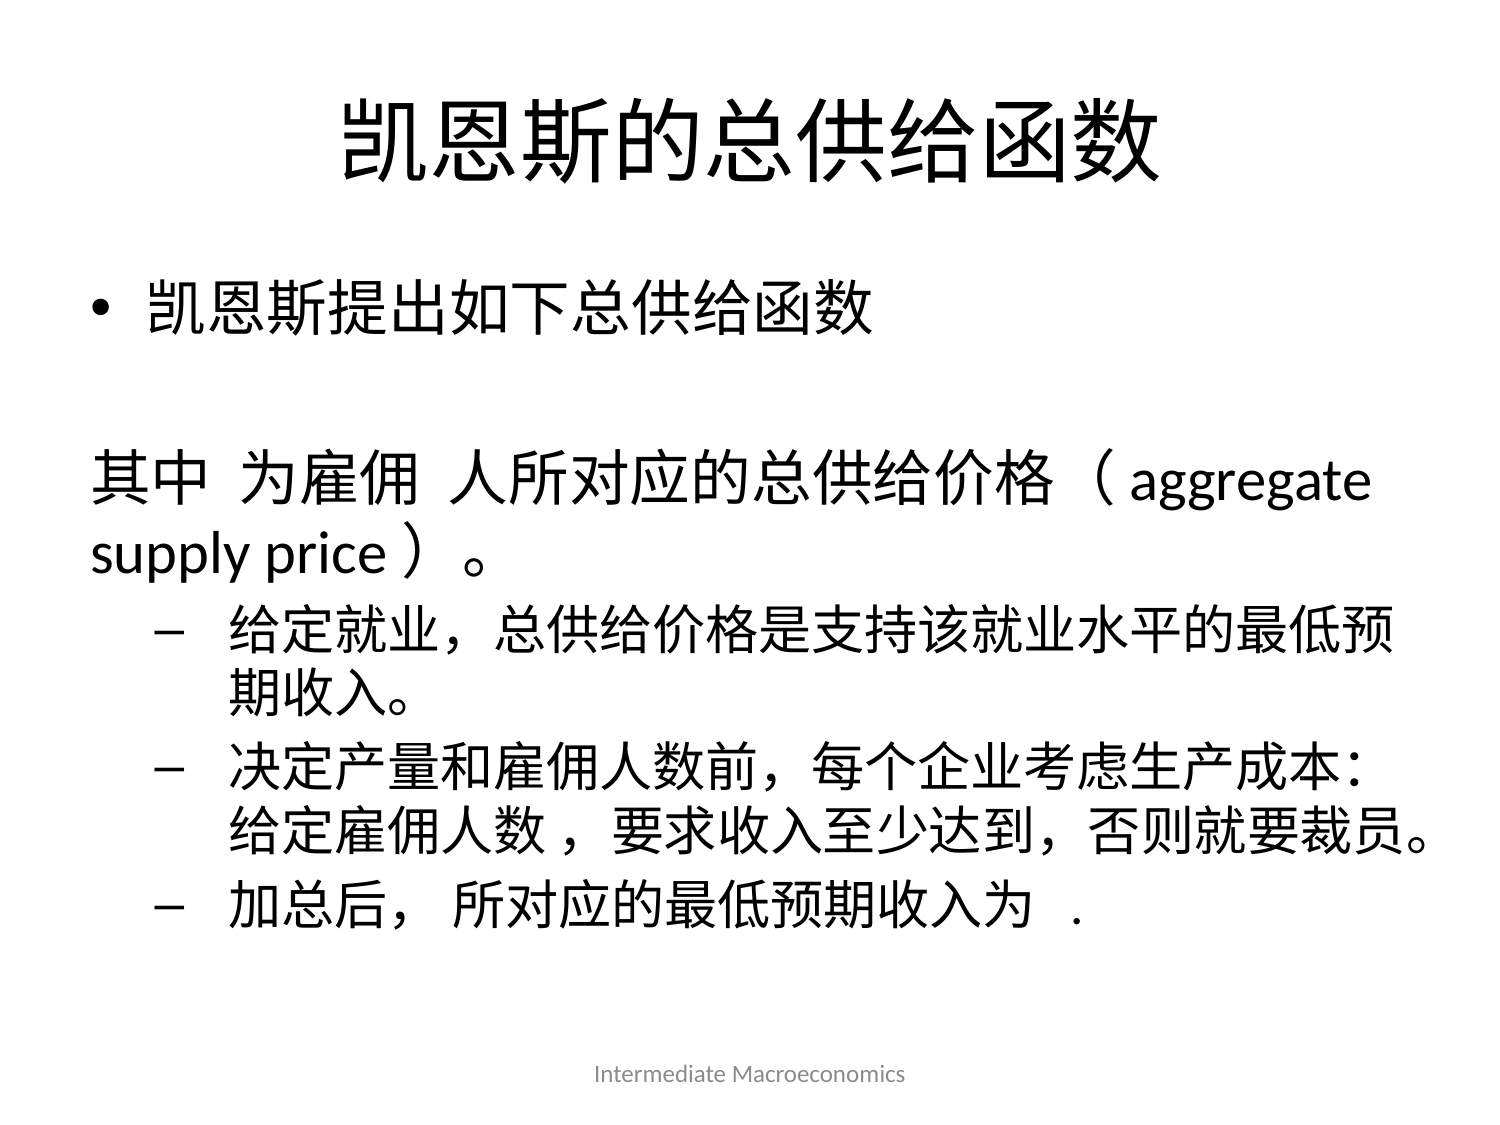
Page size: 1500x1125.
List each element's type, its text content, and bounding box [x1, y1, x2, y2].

title 凯恩斯的总供给函数 [75, 45, 1425, 233]
footer Intermediate Macroeconomics [512, 1042, 988, 1103]
